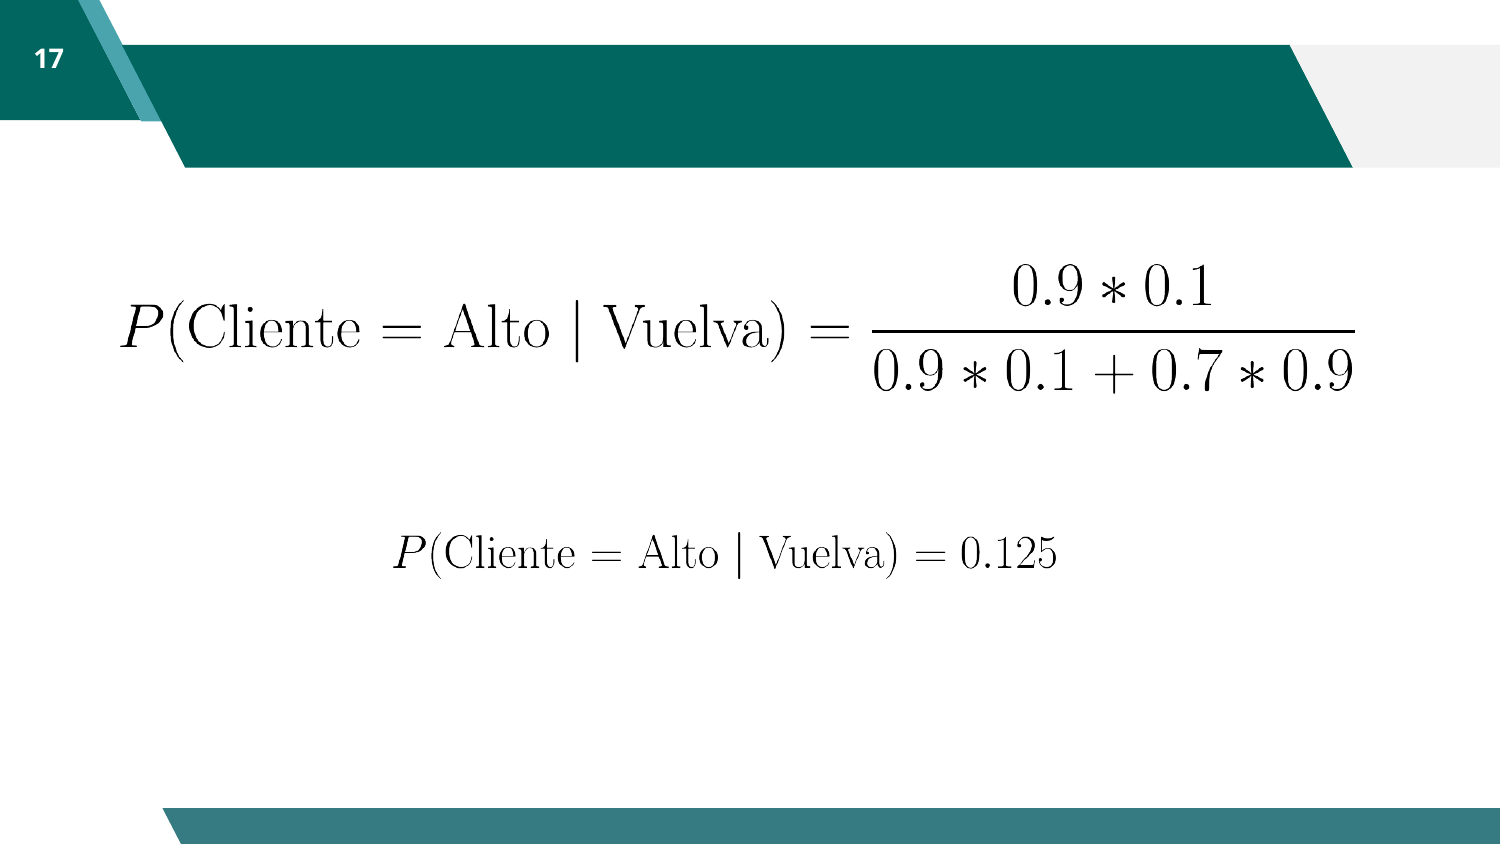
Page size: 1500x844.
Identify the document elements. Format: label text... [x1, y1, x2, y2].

picture [120, 263, 1355, 394]
picture [393, 531, 1056, 580]
slide_number 17 [0, 0, 98, 121]
